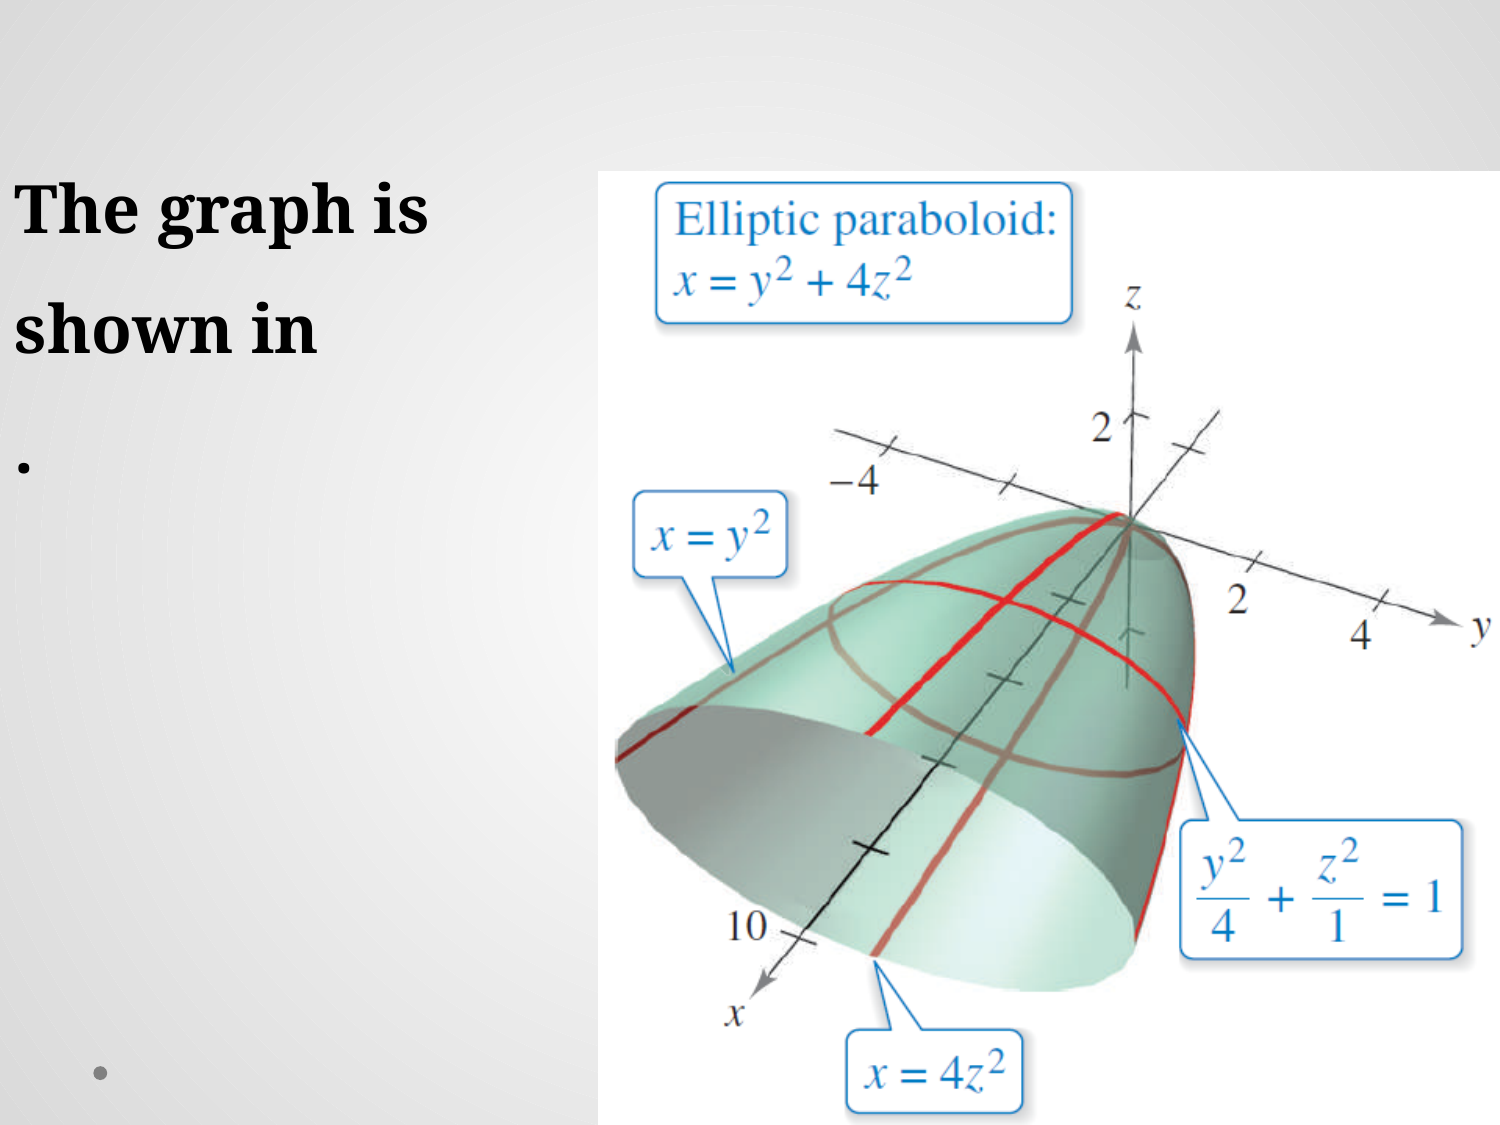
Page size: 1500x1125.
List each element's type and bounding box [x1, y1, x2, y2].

picture [598, 171, 1500, 1125]
